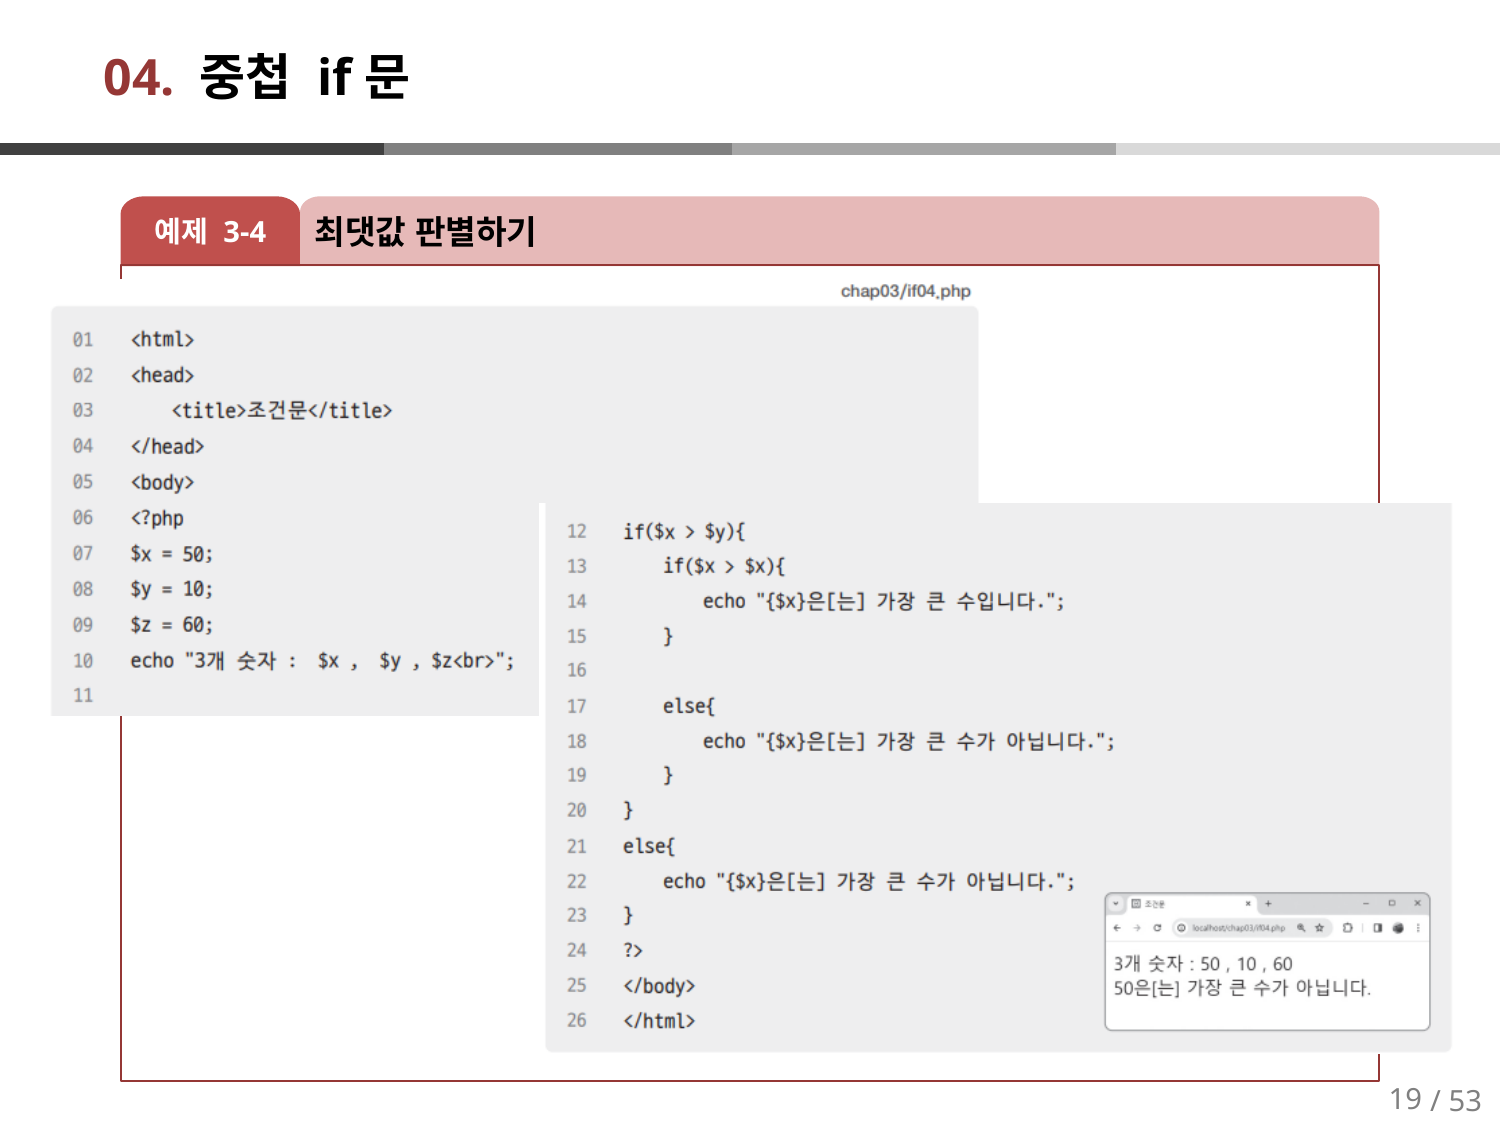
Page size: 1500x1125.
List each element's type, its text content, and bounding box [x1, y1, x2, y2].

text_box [120, 726, 1380, 1081]
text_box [120, 196, 1380, 501]
picture [44, 279, 1456, 1055]
title 04. 중첩 if문 [88, 30, 1211, 121]
